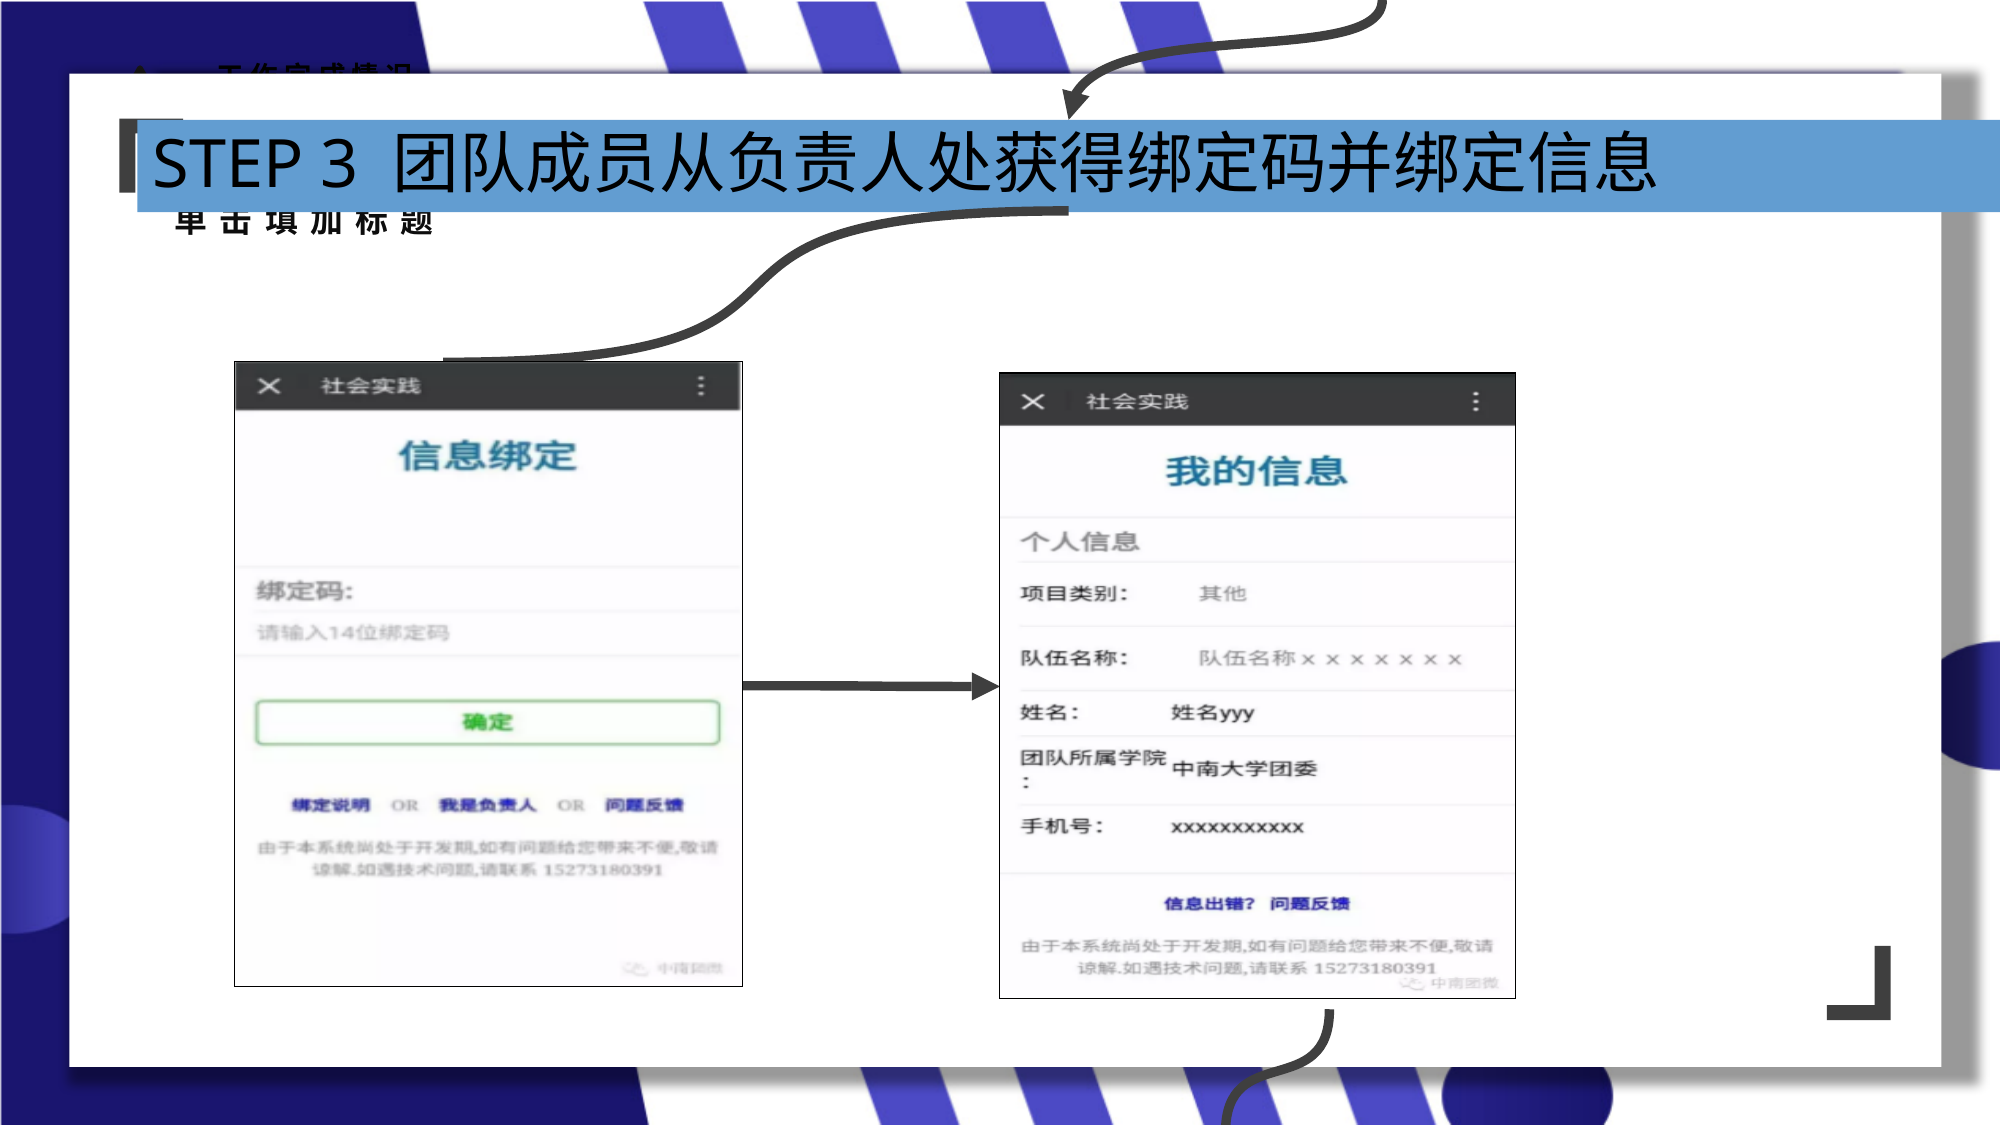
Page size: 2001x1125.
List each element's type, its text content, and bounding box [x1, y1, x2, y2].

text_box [1215, 1018, 1340, 1123]
picture [3, 2, 1221, 1125]
picture [234, 362, 743, 986]
title STEP 3 团队成员从负责人处获得绑定码并绑定信息 [832, 119, 2000, 213]
picture [398, 67, 407, 73]
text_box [680, 0, 832, 600]
picture [832, 2, 1068, 73]
picture [1231, 213, 2000, 1125]
picture [999, 373, 1515, 999]
picture [1383, 2, 2000, 119]
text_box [1068, 0, 1383, 120]
title STEP 3 团队成员从负责人处获得绑定码并绑定信息 [137, 119, 680, 213]
